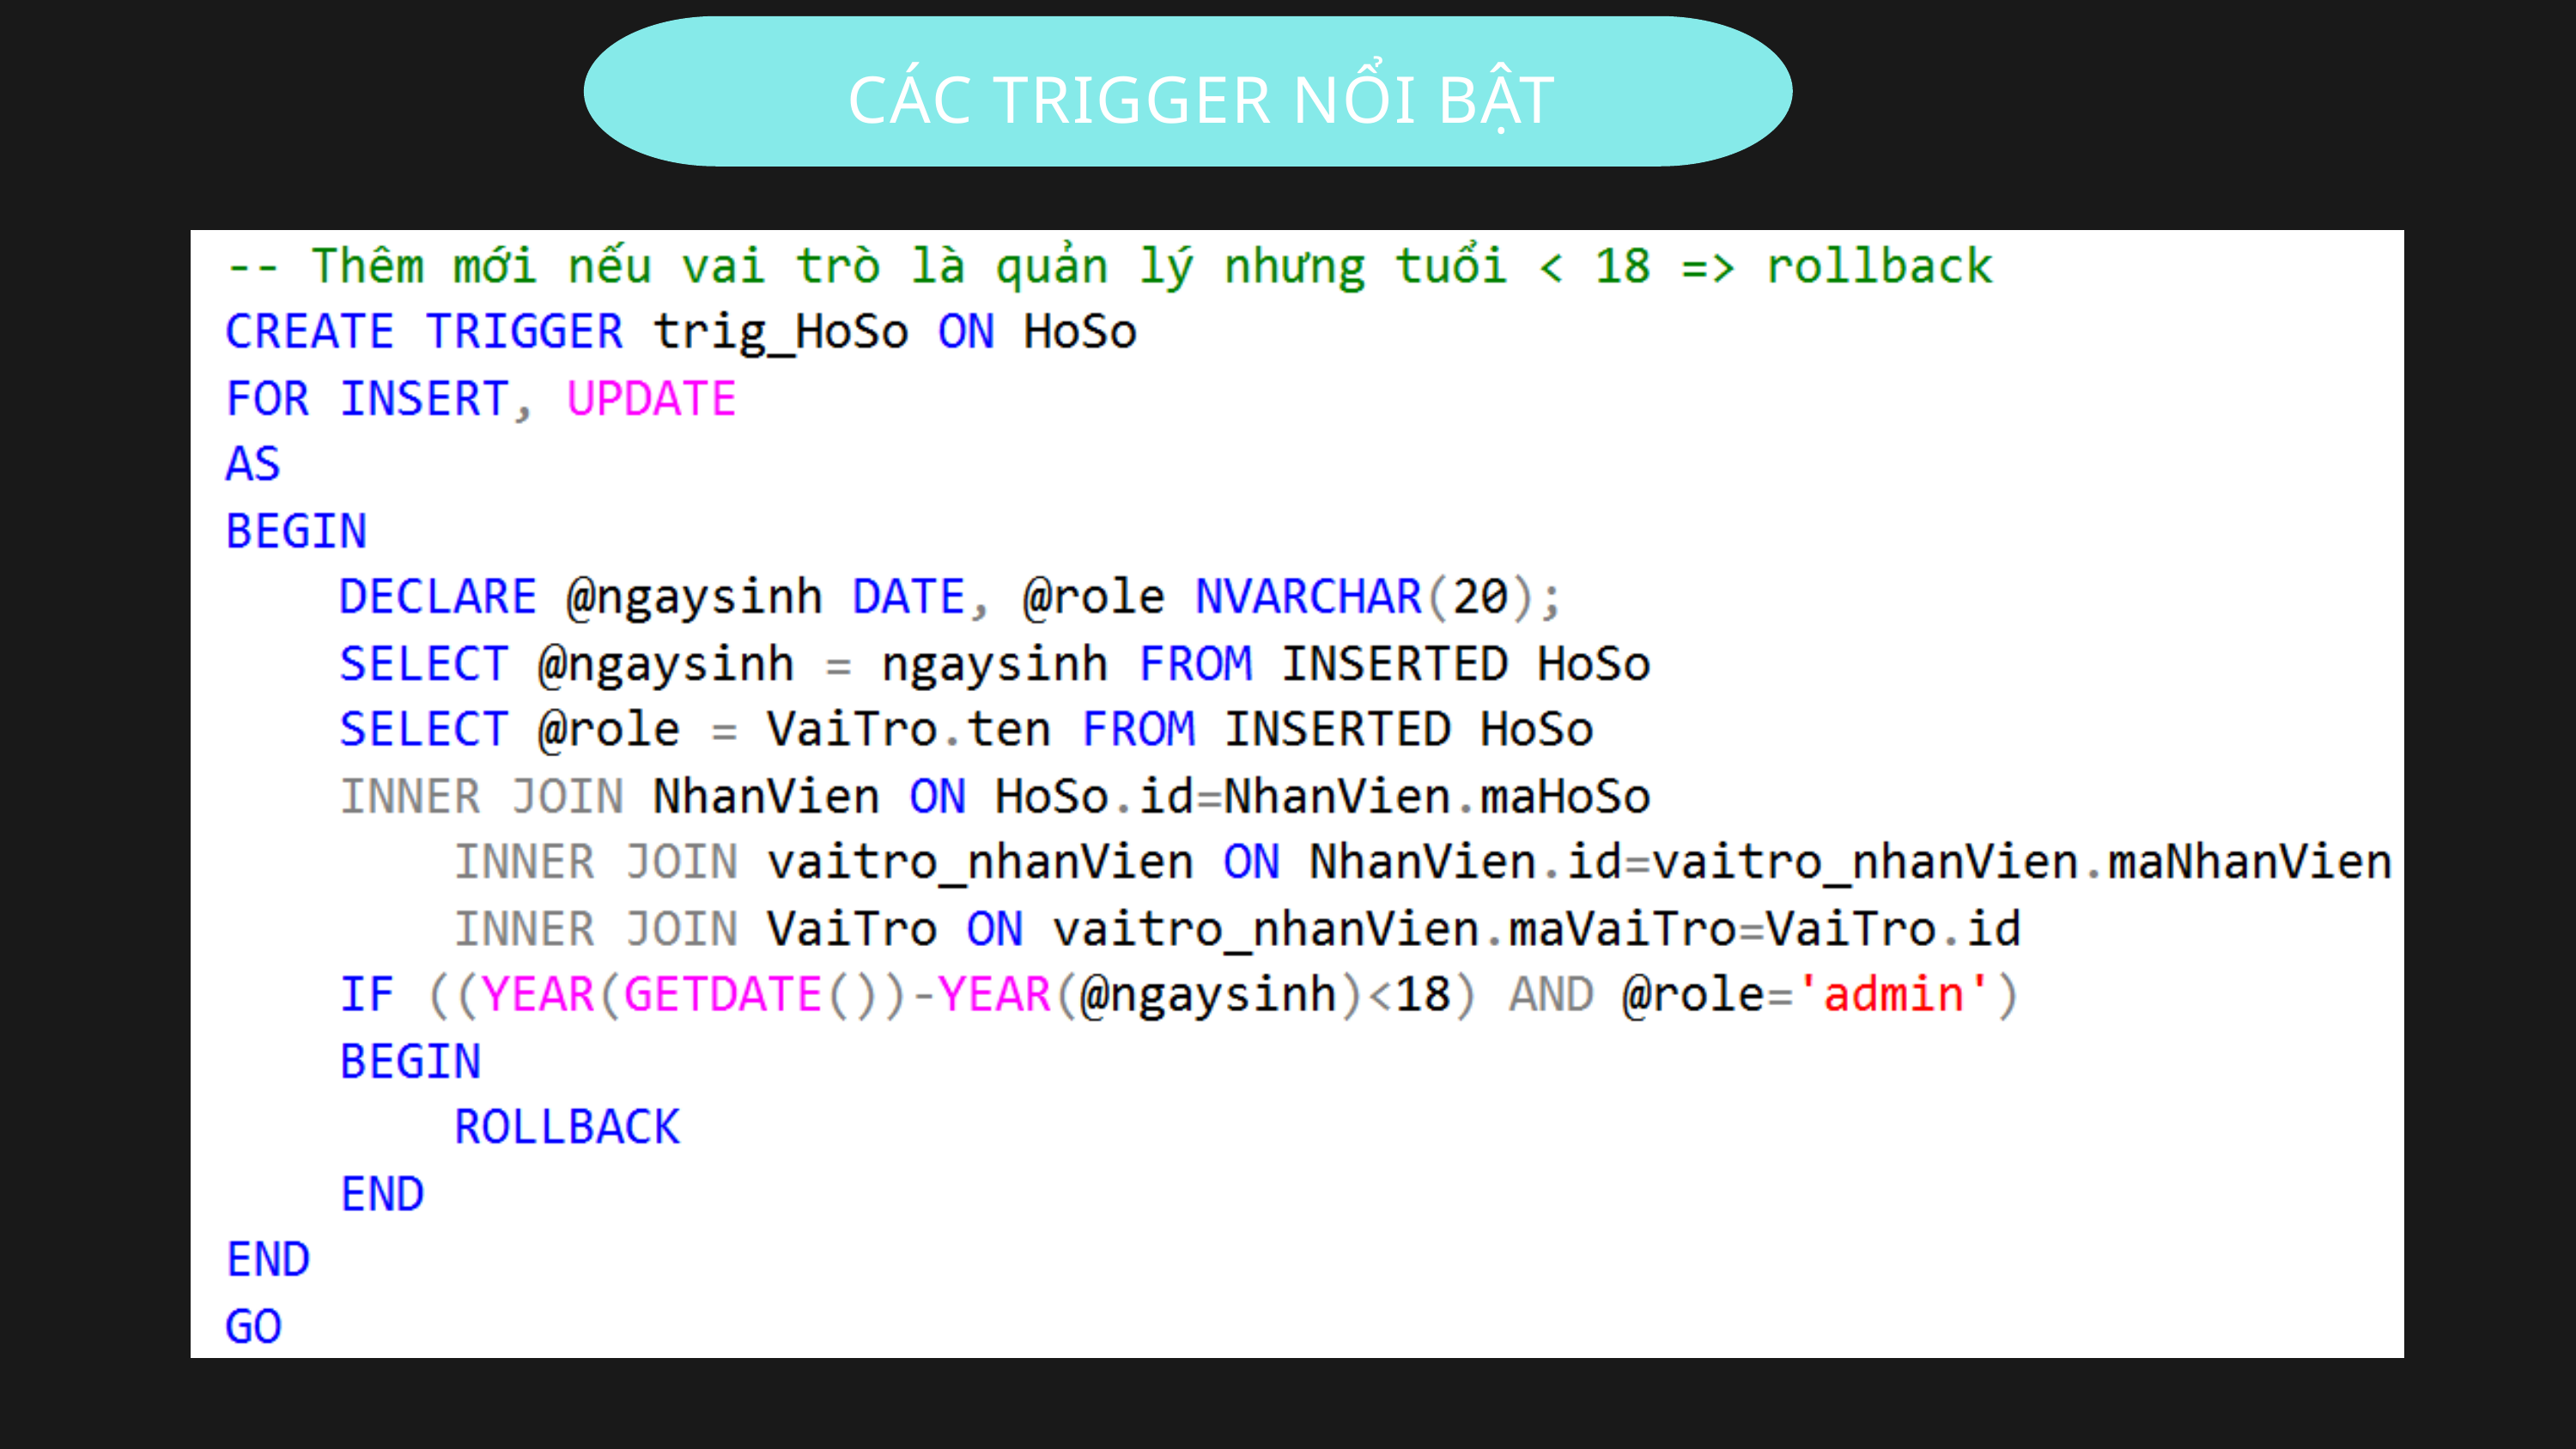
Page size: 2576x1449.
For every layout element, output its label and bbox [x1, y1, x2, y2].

picture [191, 230, 2405, 1358]
text_box [583, 15, 1793, 167]
